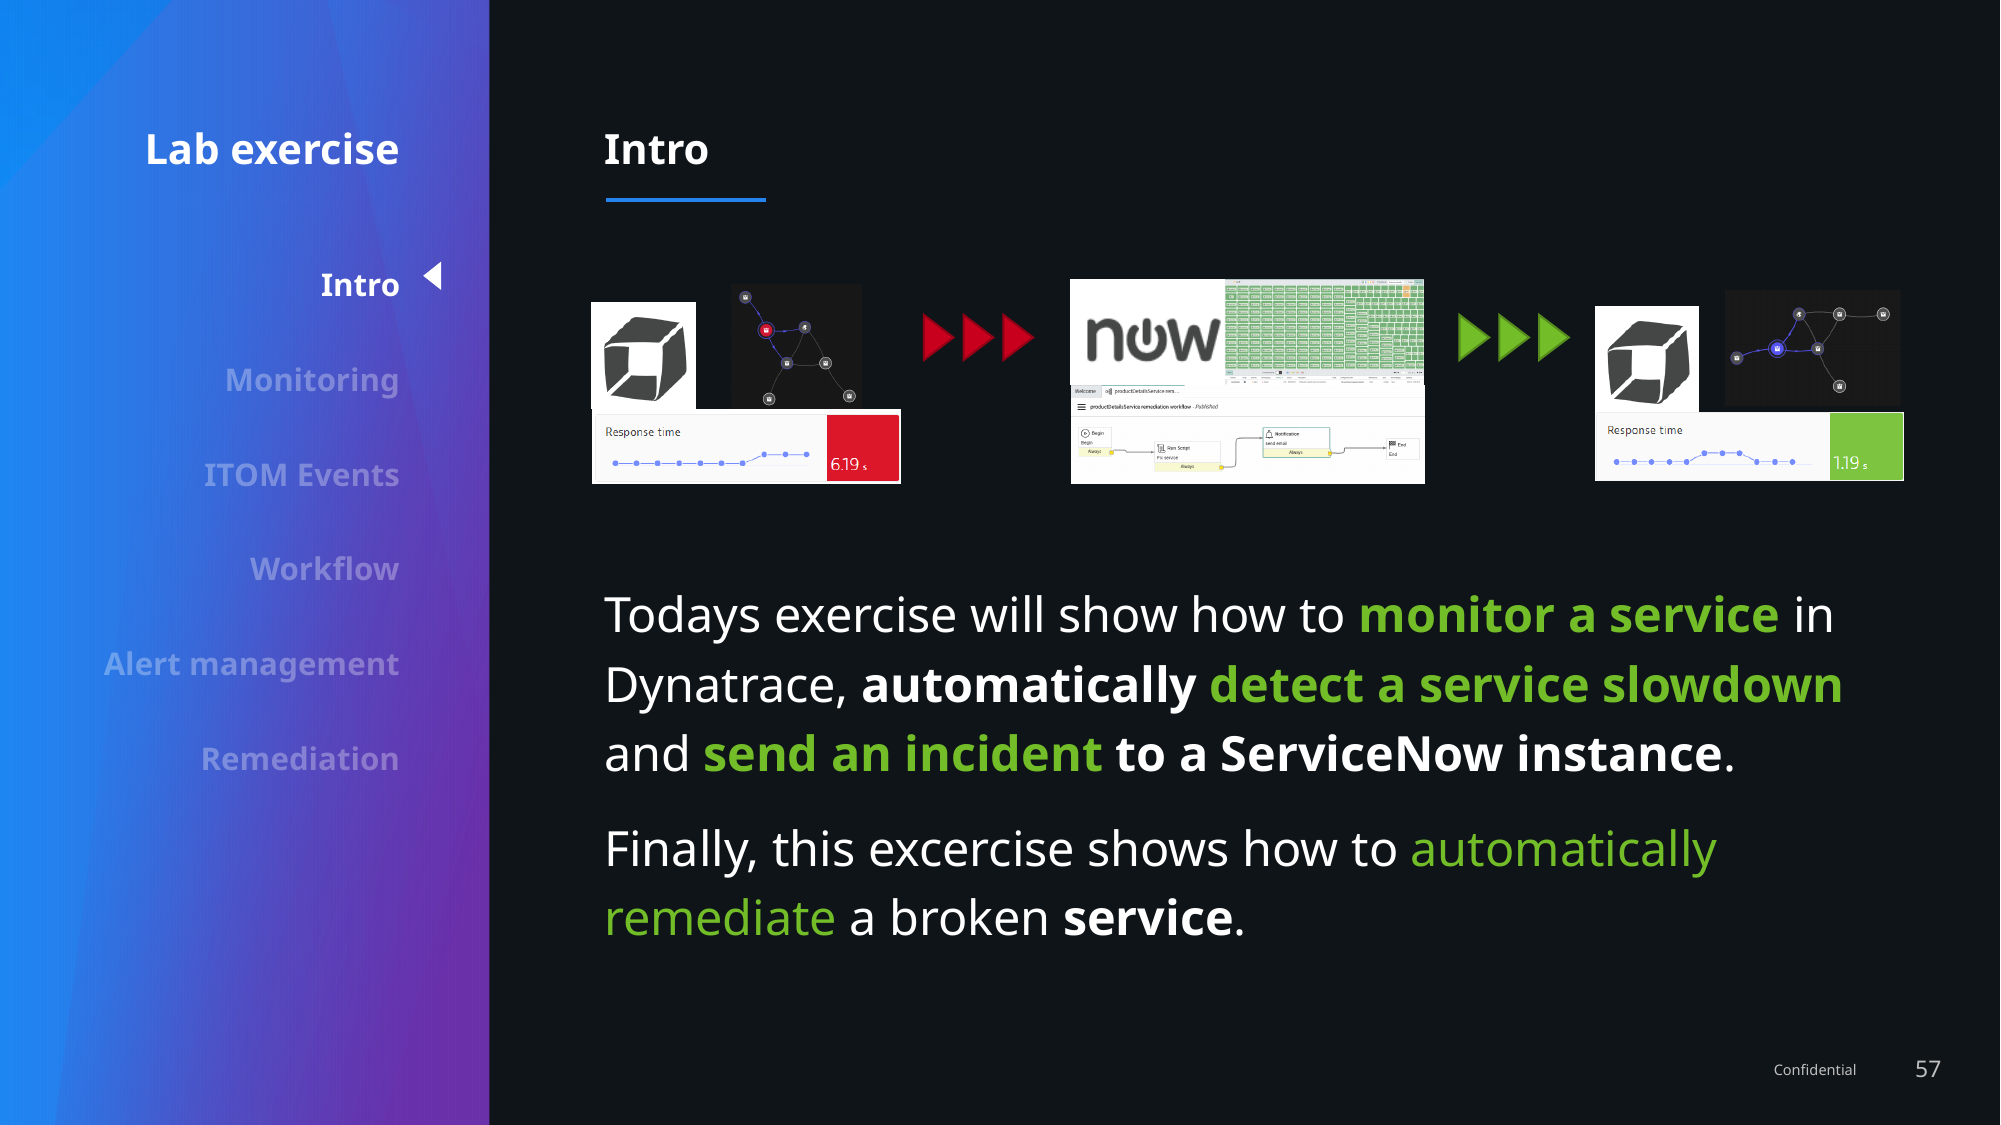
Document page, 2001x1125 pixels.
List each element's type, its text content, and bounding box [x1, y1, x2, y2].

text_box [923, 314, 1034, 360]
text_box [1459, 314, 1569, 360]
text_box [1070, 279, 1425, 484]
text_box [422, 260, 442, 292]
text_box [1594, 290, 1904, 481]
text_box Intro Monitoring ITOM Events Workflow Alert management Remediation [73, 249, 415, 1014]
title Intro [589, 59, 1863, 181]
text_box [591, 284, 901, 484]
list Lab exercise [73, 59, 415, 181]
picture [0, 0, 490, 1125]
list Todays exercise will show how to monitor a service in Dynatrace, automatically detect a service slowdown and send an incident to a ServiceNow instance. Finally, this excercise shows how to automatically remediate a broken service. [589, 249, 1863, 1014]
